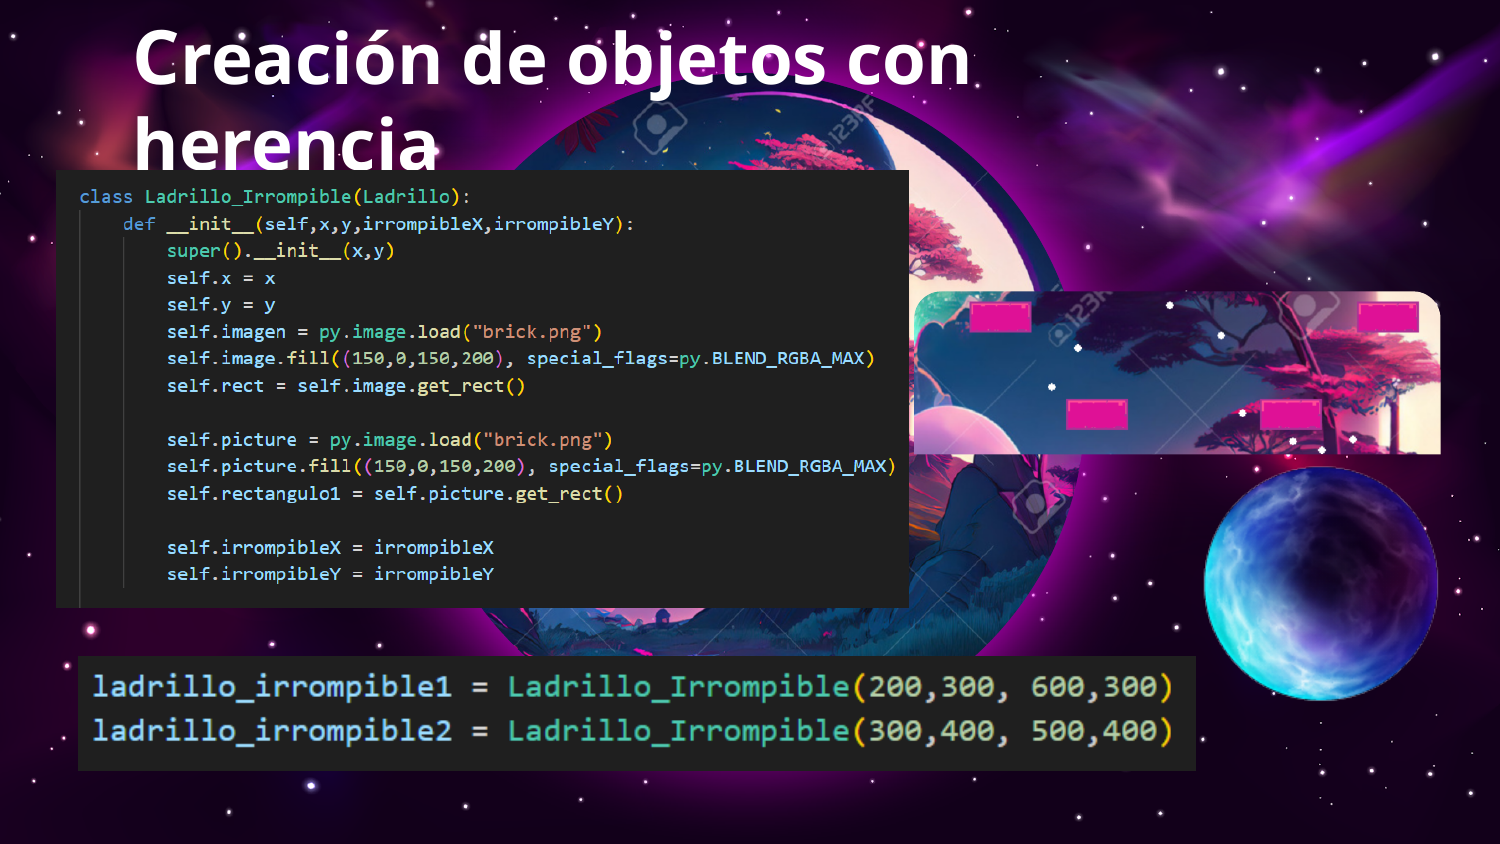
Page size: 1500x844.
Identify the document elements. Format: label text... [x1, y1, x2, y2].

title Creación de objetos con herencia [117, 24, 1125, 169]
picture [0, 0, 1500, 844]
